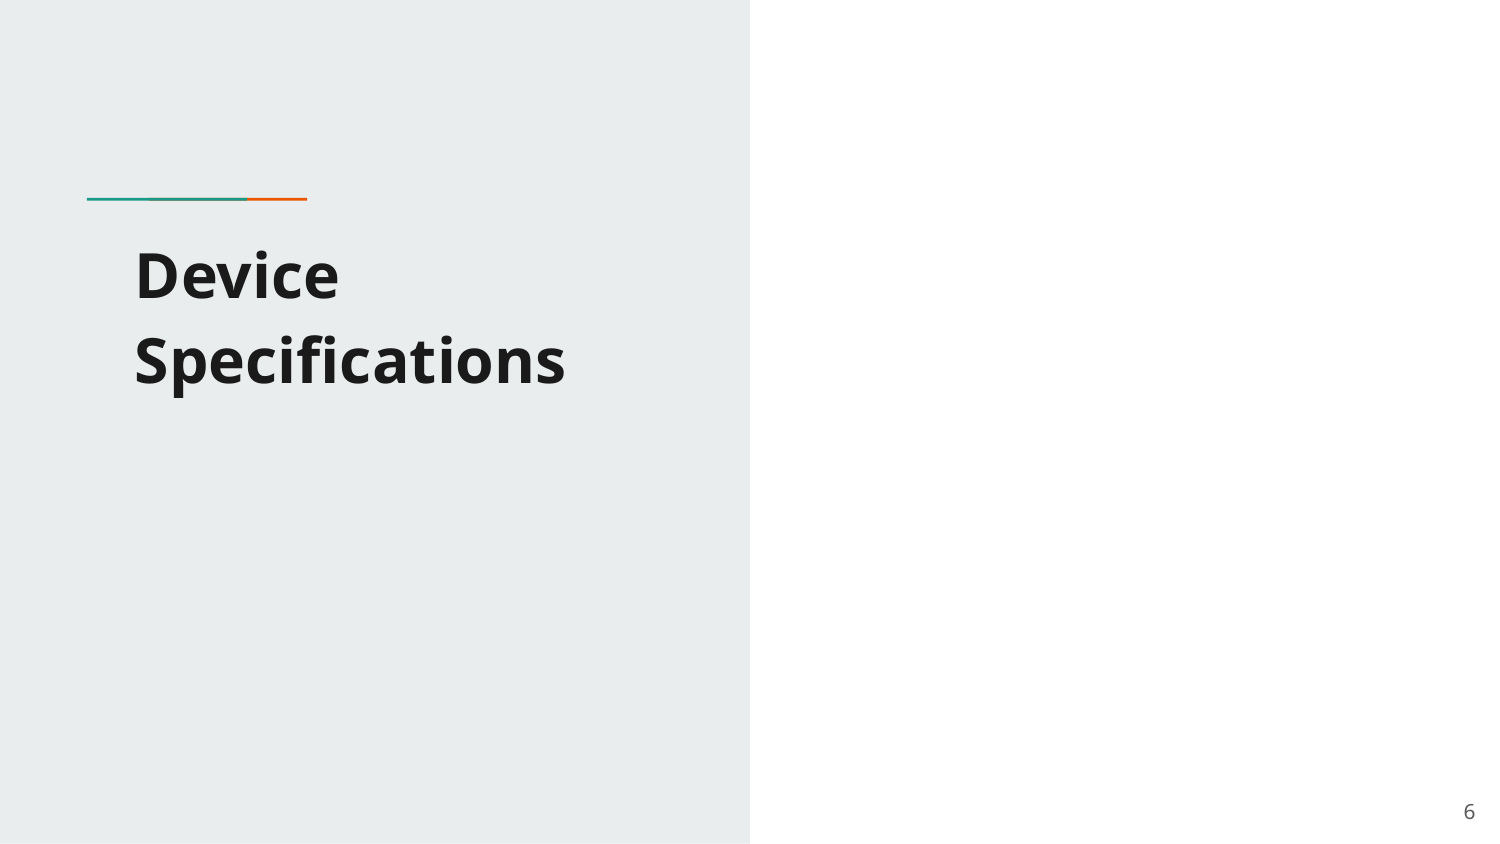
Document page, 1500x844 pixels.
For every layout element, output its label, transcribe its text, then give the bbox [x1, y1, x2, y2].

title Device Specifications [119, 216, 662, 494]
slide_number ‹#› [1400, 779, 1491, 844]
